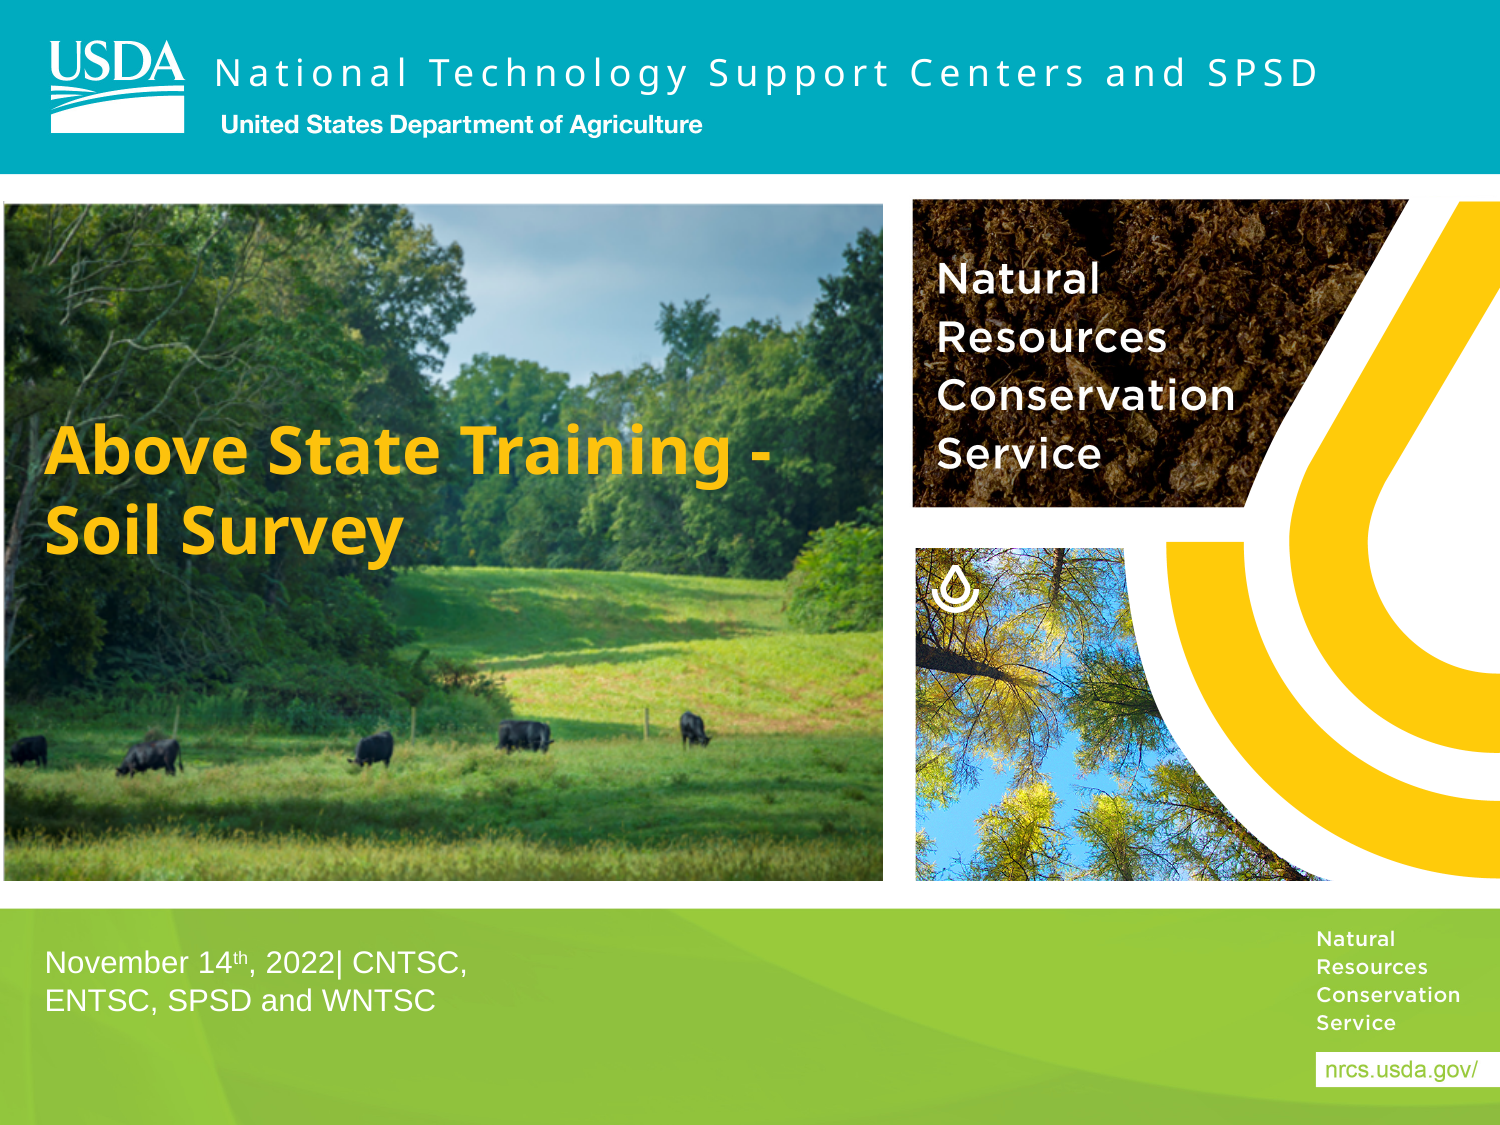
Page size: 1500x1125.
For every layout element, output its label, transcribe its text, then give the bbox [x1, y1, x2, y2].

picture [0, 0, 1500, 1125]
subtitle November 14th, 2022| CNTSC, ENTSC, SPSD and WNTSC [29, 934, 546, 1107]
list National Technology Support Centers and SPSD [198, 18, 1500, 126]
title Above State Training - Soil Survey [29, 356, 861, 620]
